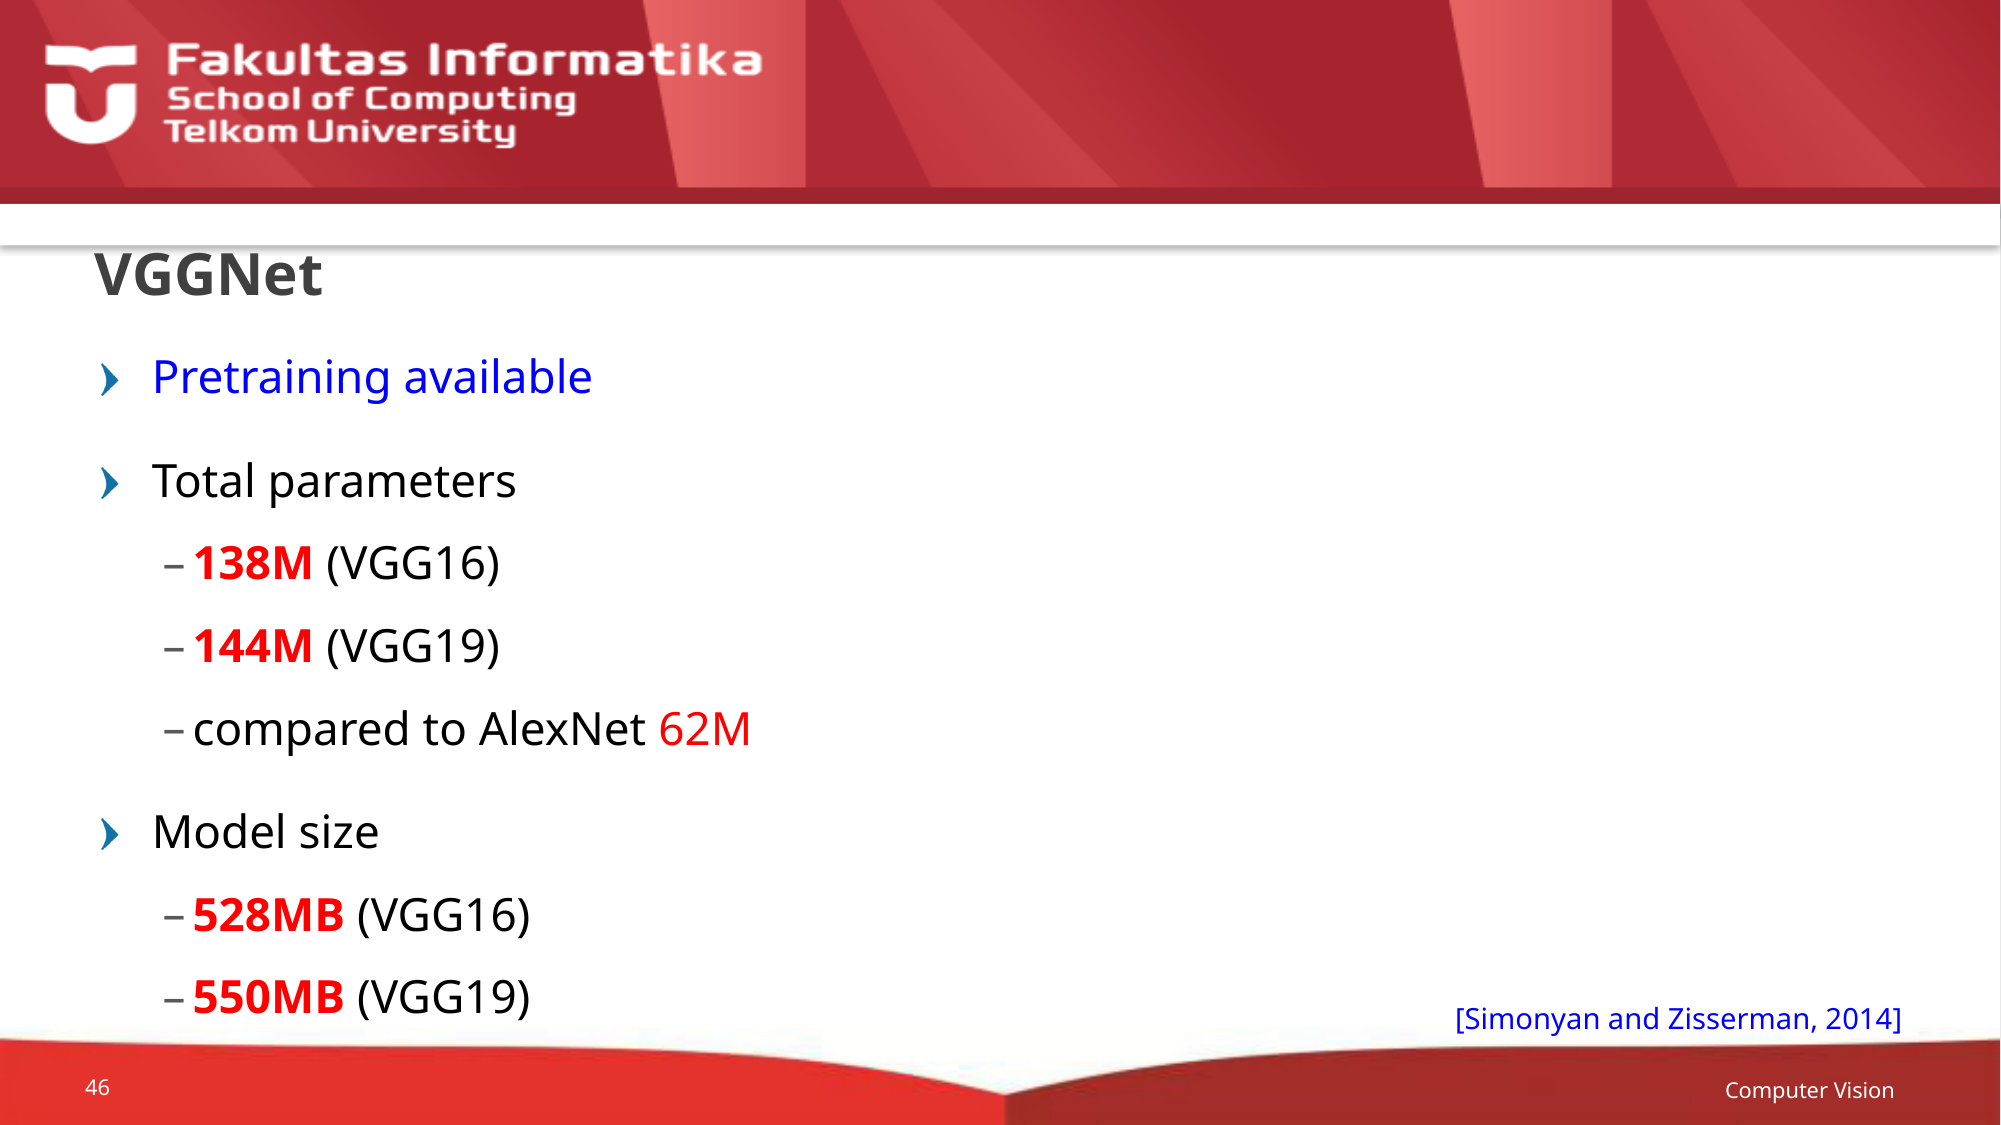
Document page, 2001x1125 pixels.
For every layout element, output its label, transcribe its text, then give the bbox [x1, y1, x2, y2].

title VGGNet [79, 219, 1901, 325]
picture [0, 0, 2001, 1125]
slide_number 46 [85, 1058, 164, 1119]
picture [95, 457, 122, 501]
list Computer Vision [1185, 1058, 1911, 1119]
list Pretraining available Total parameters 138M (VGG16) 144M (VGG19) compared to AlexNet 62M Model size 528MB (VGG16) 550MB (VGG19) [80, 329, 1902, 990]
text_box [Simonyan and Zisserman, 2014] [1379, 992, 1918, 1043]
picture [95, 808, 122, 852]
picture [95, 353, 122, 398]
